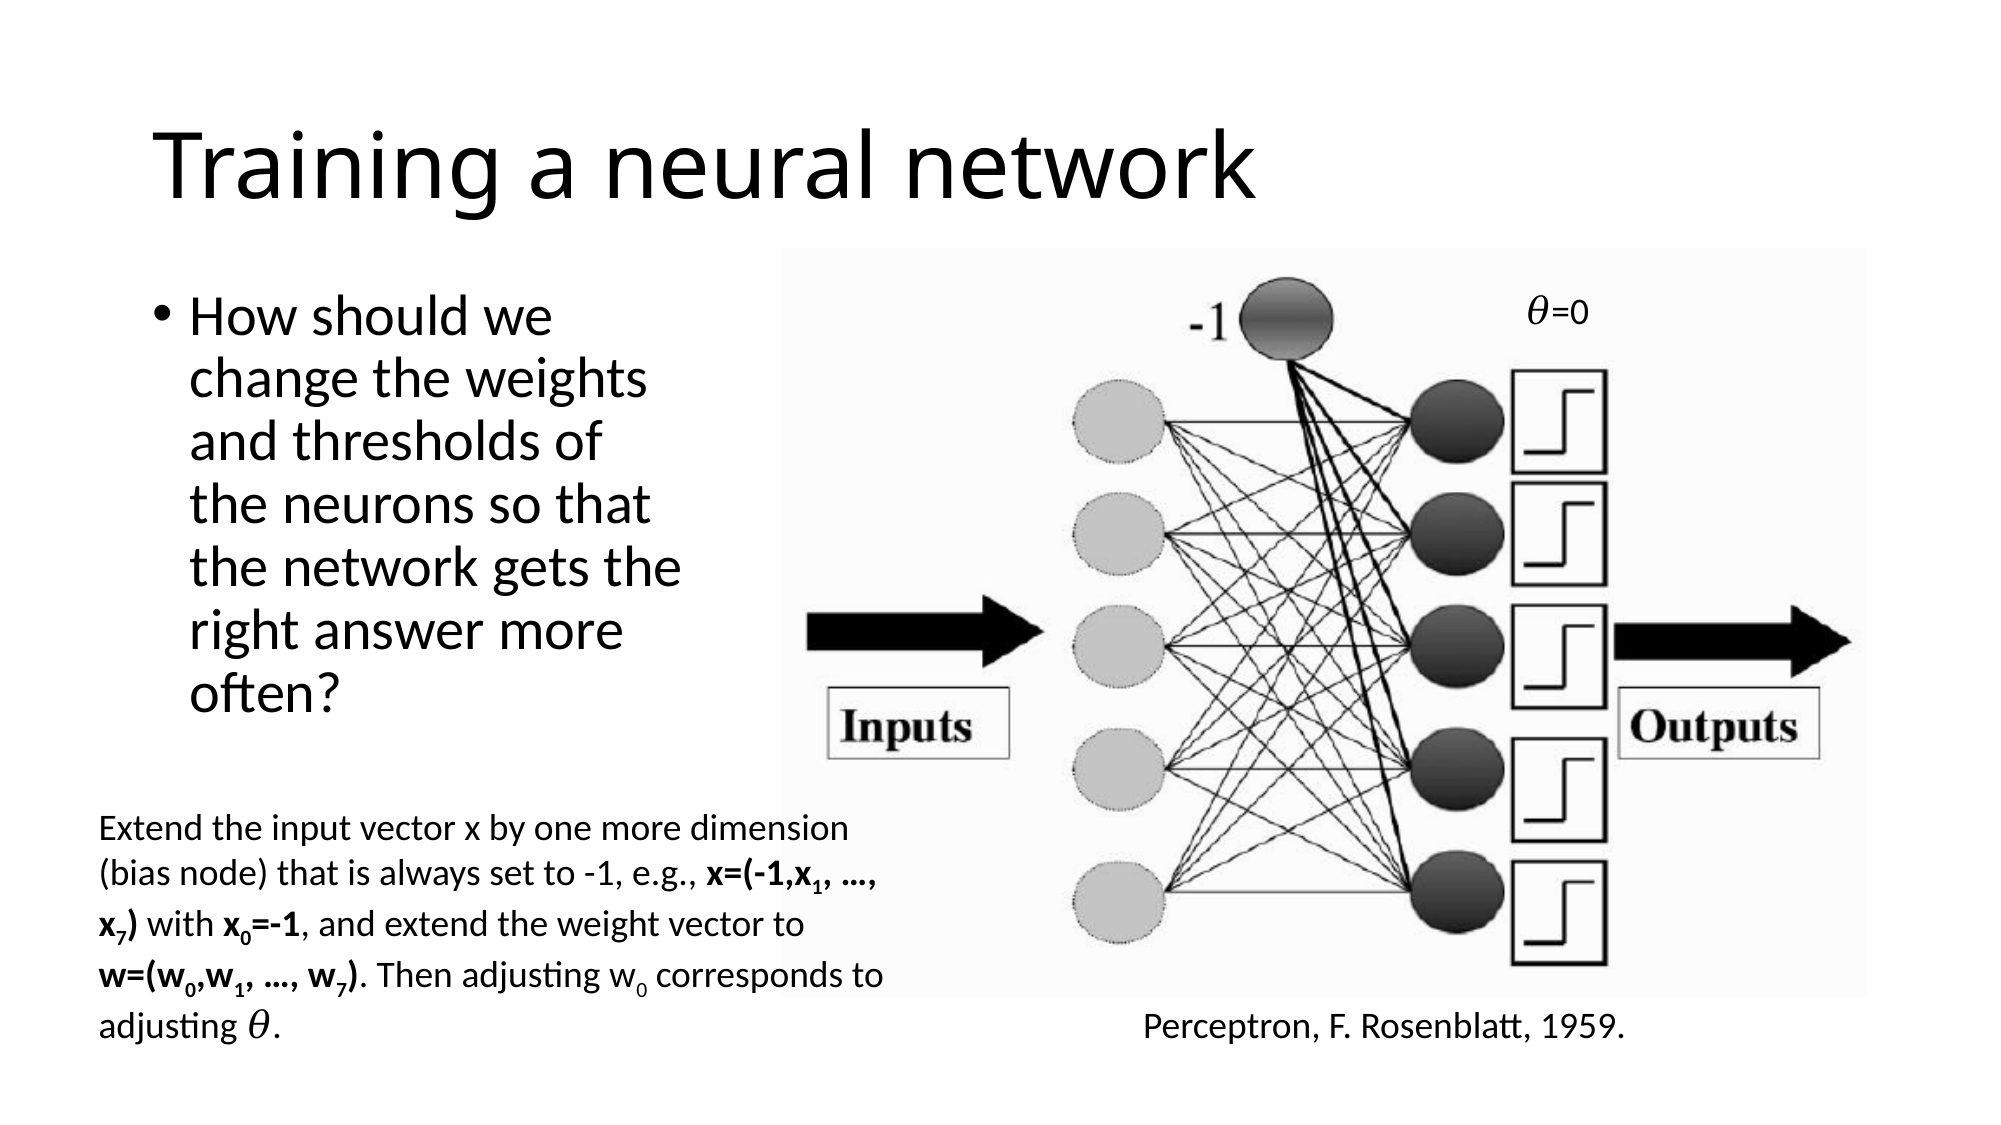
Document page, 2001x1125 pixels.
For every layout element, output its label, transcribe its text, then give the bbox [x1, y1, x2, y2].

text_box Perceptron, F. Rosenblatt, 1959. [1128, 1022, 1642, 1054]
list How should we change the weights and thresholds of the neurons so that the network gets the right answer more often? [137, 277, 699, 749]
text_box Extend the input vector x by one more dimension (bias node) that is always set to -1, e.g., x=(-1,x1, …, x7) with x0=-1, and extend the weight vector to w=(w0,w1, …, w7). Then adjusting w0 corresponds to adjusting 𝜃. [83, 795, 913, 1054]
picture [759, 248, 1883, 1022]
title Training a neural network [137, 59, 1863, 278]
